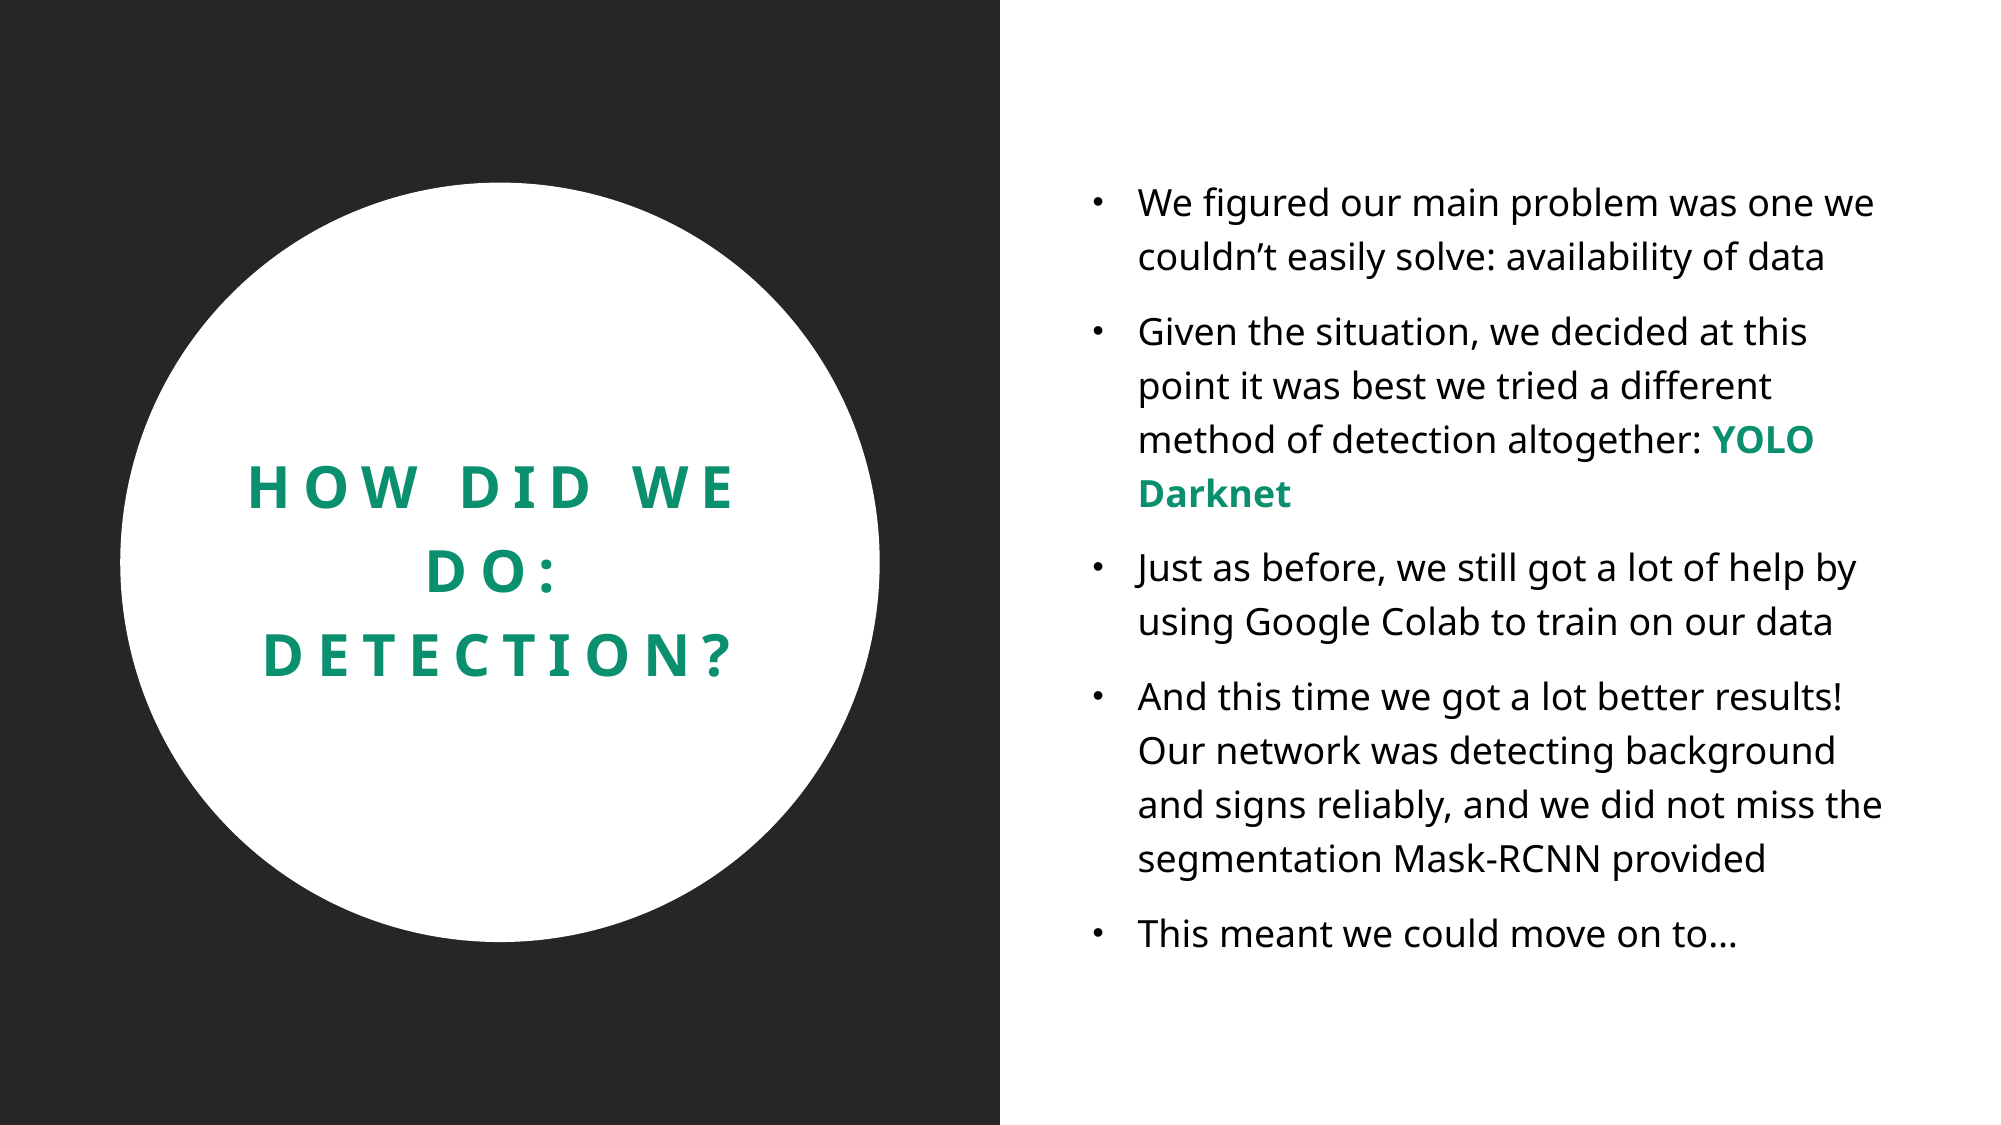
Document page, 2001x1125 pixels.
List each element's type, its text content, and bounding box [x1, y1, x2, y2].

text_box [1001, 0, 2000, 1125]
title How did we do: detection? [171, 375, 822, 750]
text_box [119, 181, 881, 944]
text_box [0, 0, 1001, 1125]
list We figured our main problem was one we couldn’t easily solve: availability of data Given the situation, we decided at this point it was best we tried a different method of detection altogether: YOLO Darknet Just as before, we still got a lot of help by using Google Colab to train on our data And this time we got a lot better results! Our network was detecting background and signs reliably, and we did not miss the segmentation Mask-RCNN provided This meant we could move on to… [1077, 123, 1923, 1001]
